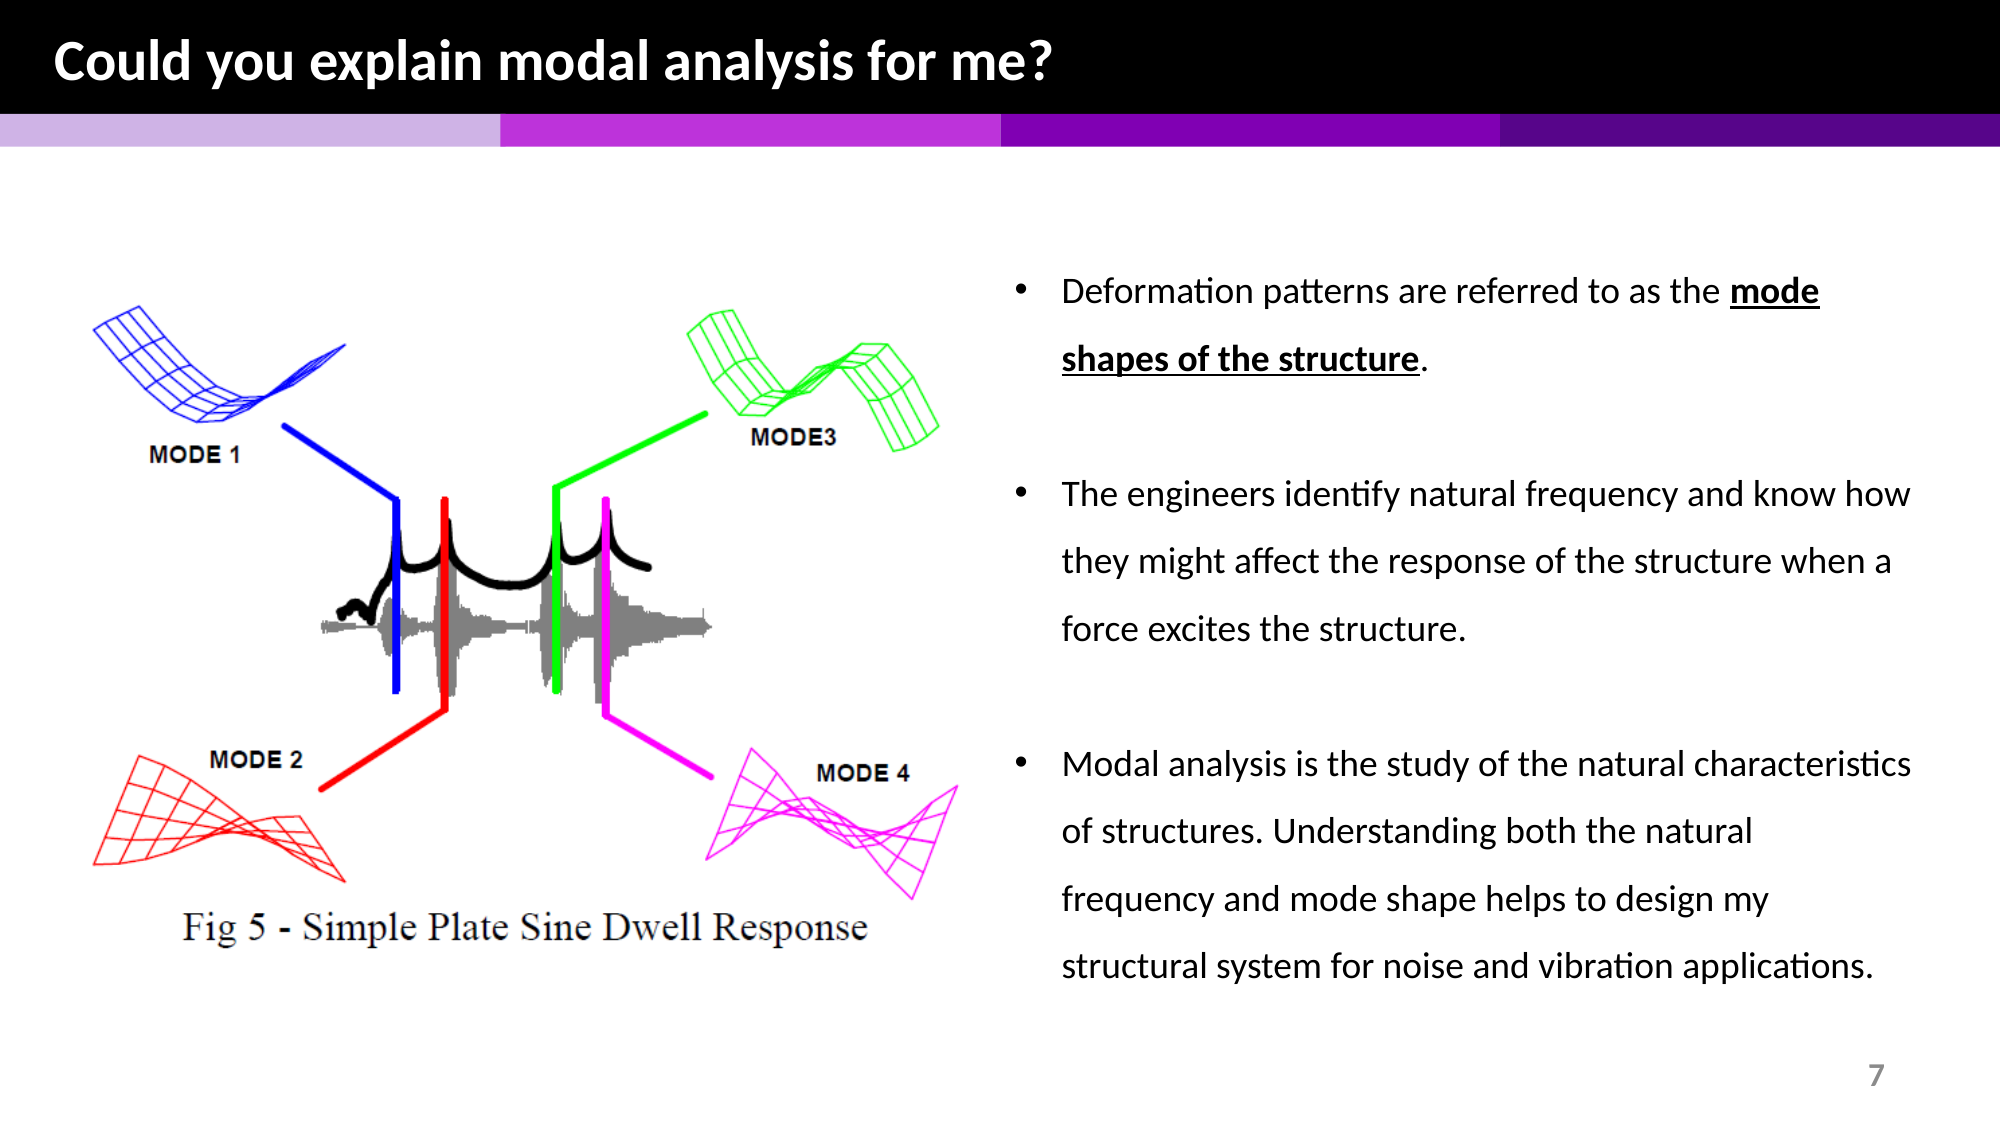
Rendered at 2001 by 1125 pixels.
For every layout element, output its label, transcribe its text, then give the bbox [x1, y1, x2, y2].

picture [39, 236, 1041, 994]
text_box Deformation patterns are referred to as the mode shapes of the structure. The engineers identify natural frequency and know how they might affect the response of the structure when a force excites the structure. Modal analysis is the study of the natural characteristics of structures. Understanding both the natural frequency and mode shape helps to design my structural system for noise and vibration applications. [1043, 236, 1930, 994]
list Could you explain modal analysis for me? [39, 1, 1964, 114]
